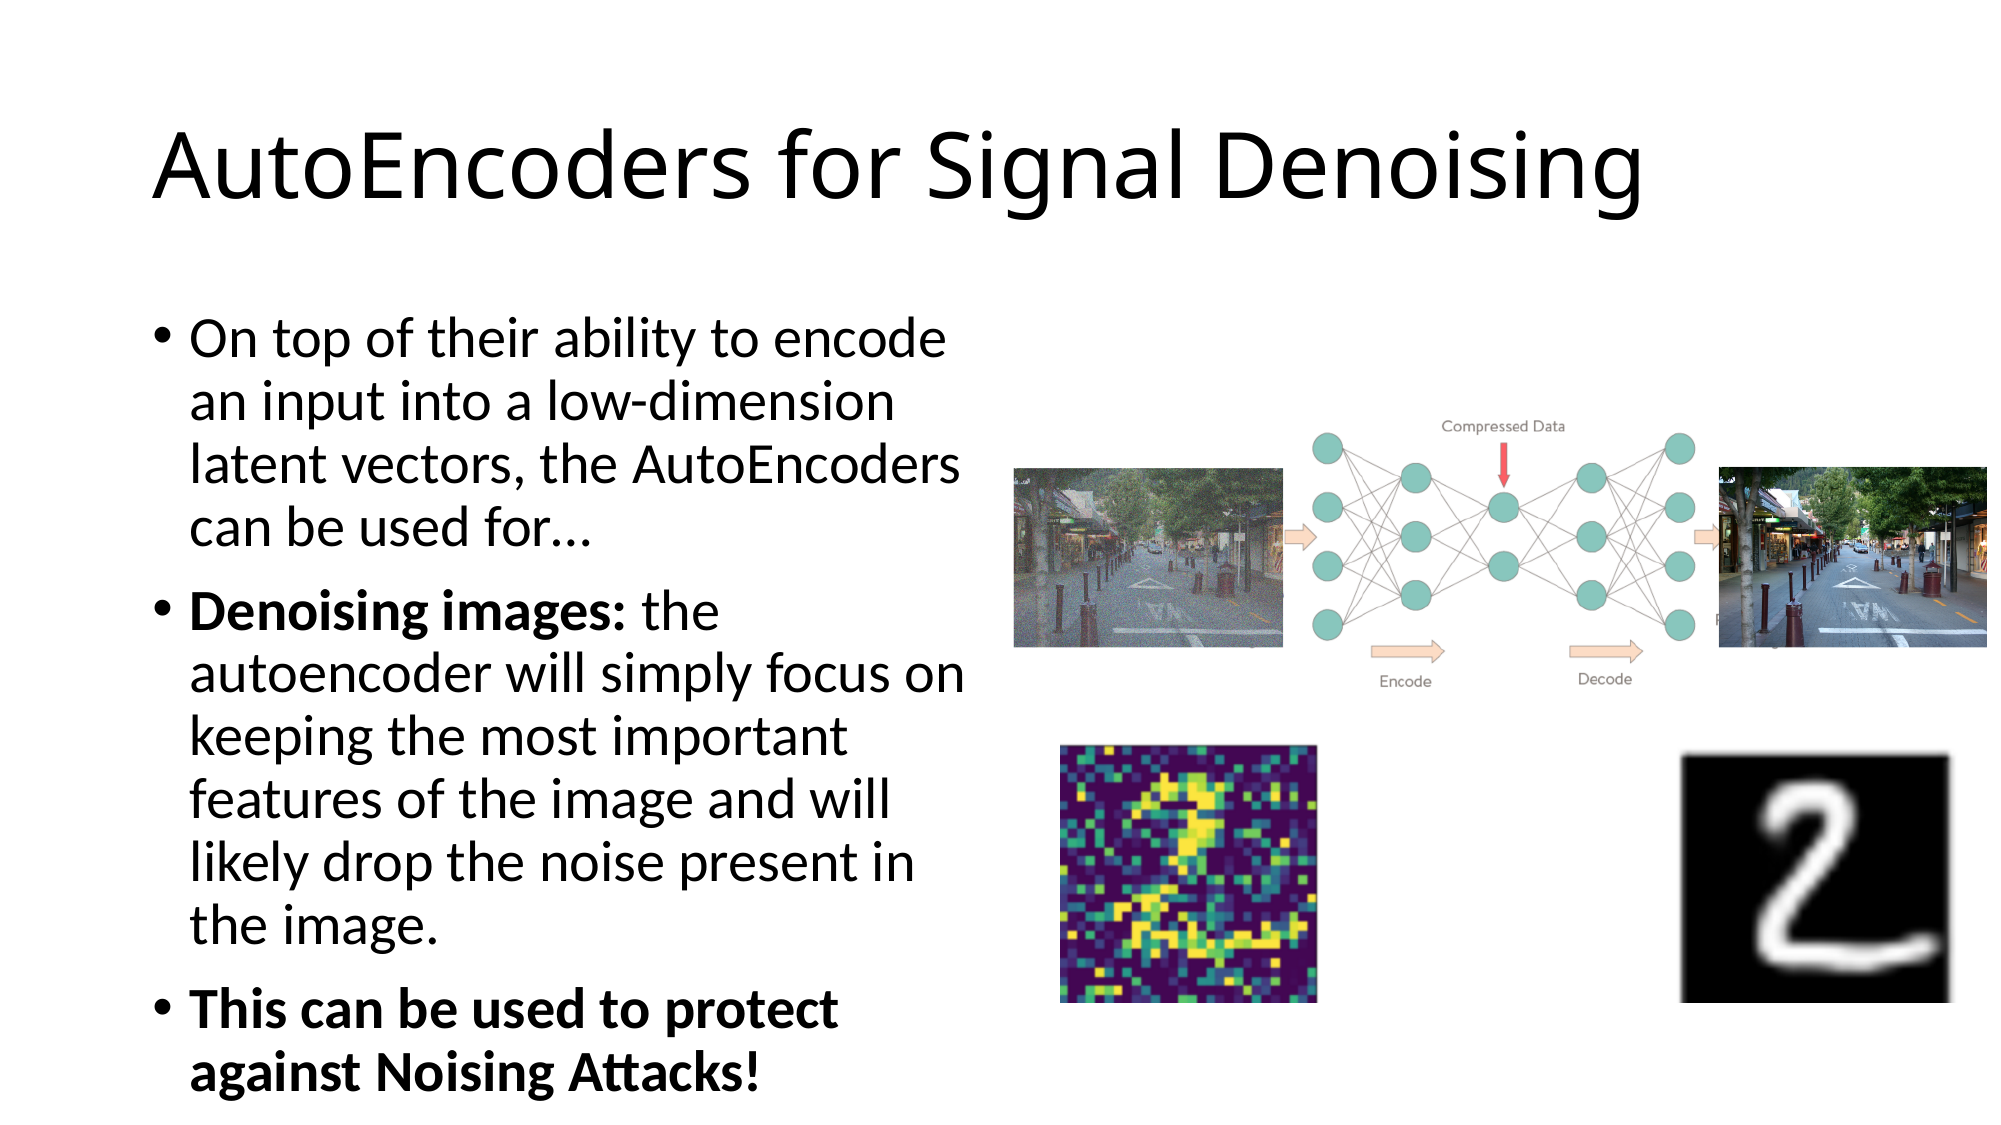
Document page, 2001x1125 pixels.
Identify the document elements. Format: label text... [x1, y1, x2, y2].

title AutoEncoders for Signal Denoising [137, 59, 1863, 278]
list On top of their ability to encode an input into a low-dimension latent vectors, the AutoEncoders can be used for… Denoising images: the autoencoder will simply focus on keeping the most important features of the image and will likely drop the noise present in the image. This can be used to protect against Noising Attacks! [137, 299, 988, 1125]
picture [1012, 388, 1987, 1003]
